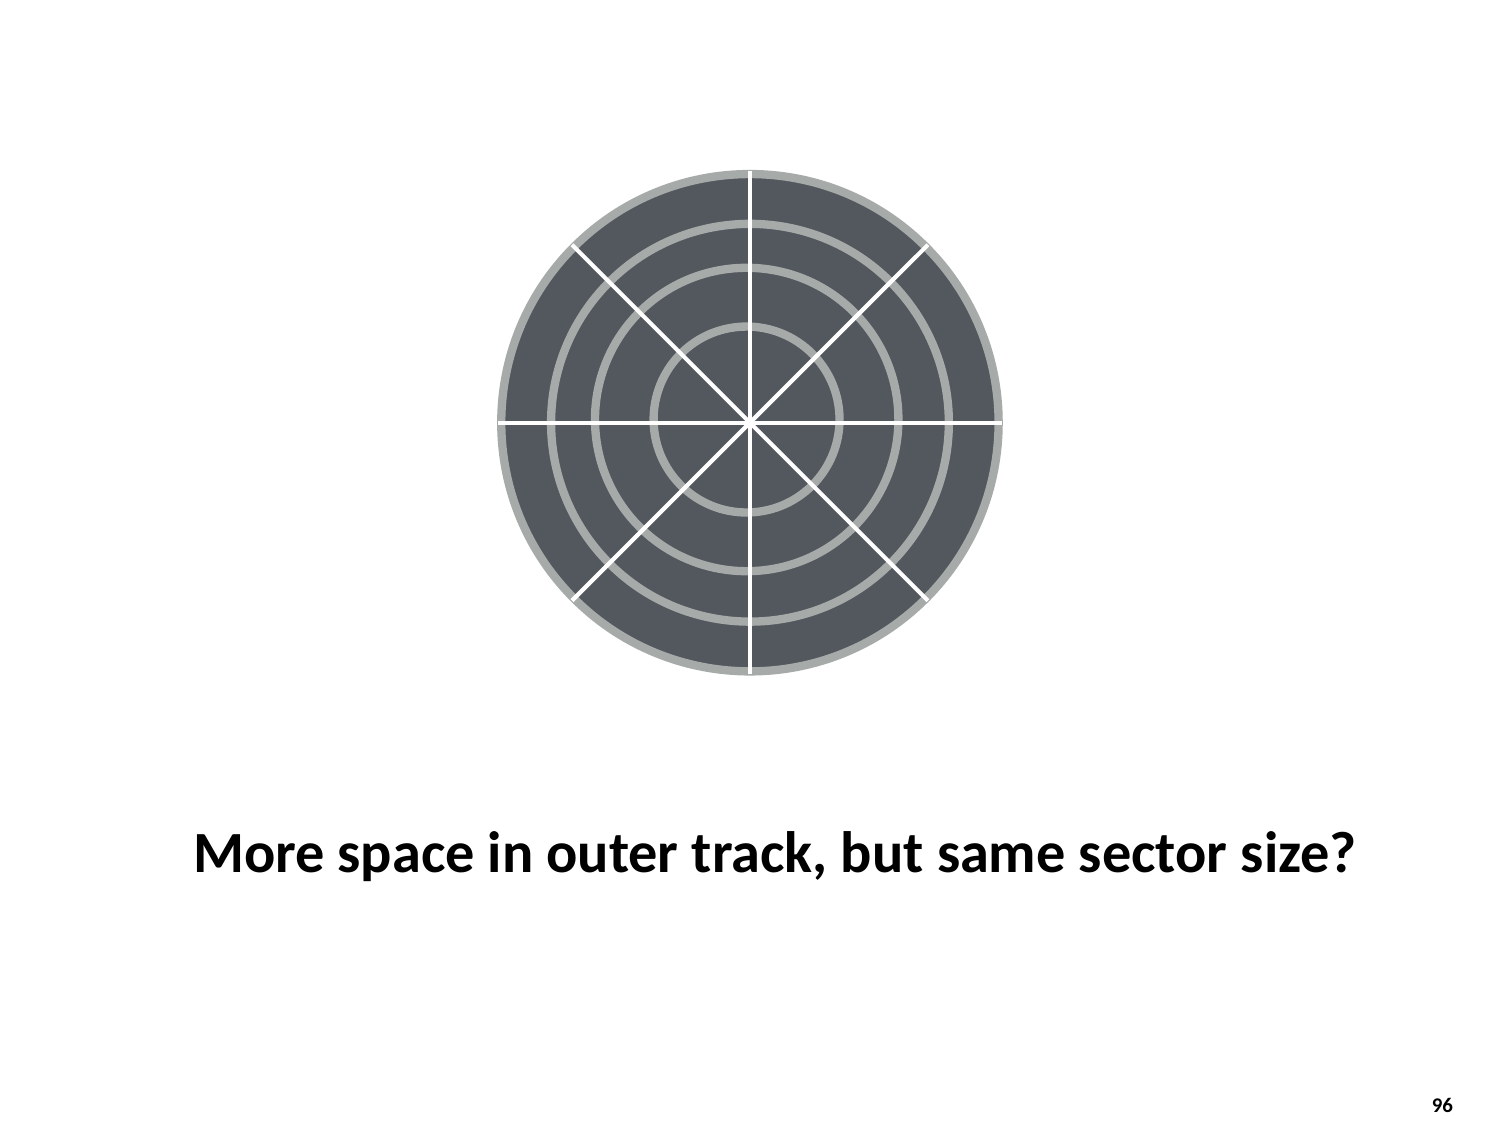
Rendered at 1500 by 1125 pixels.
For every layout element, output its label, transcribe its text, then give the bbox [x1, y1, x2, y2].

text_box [498, 170, 1002, 675]
text_box More space in outer track, but same sector size? [178, 806, 1373, 892]
